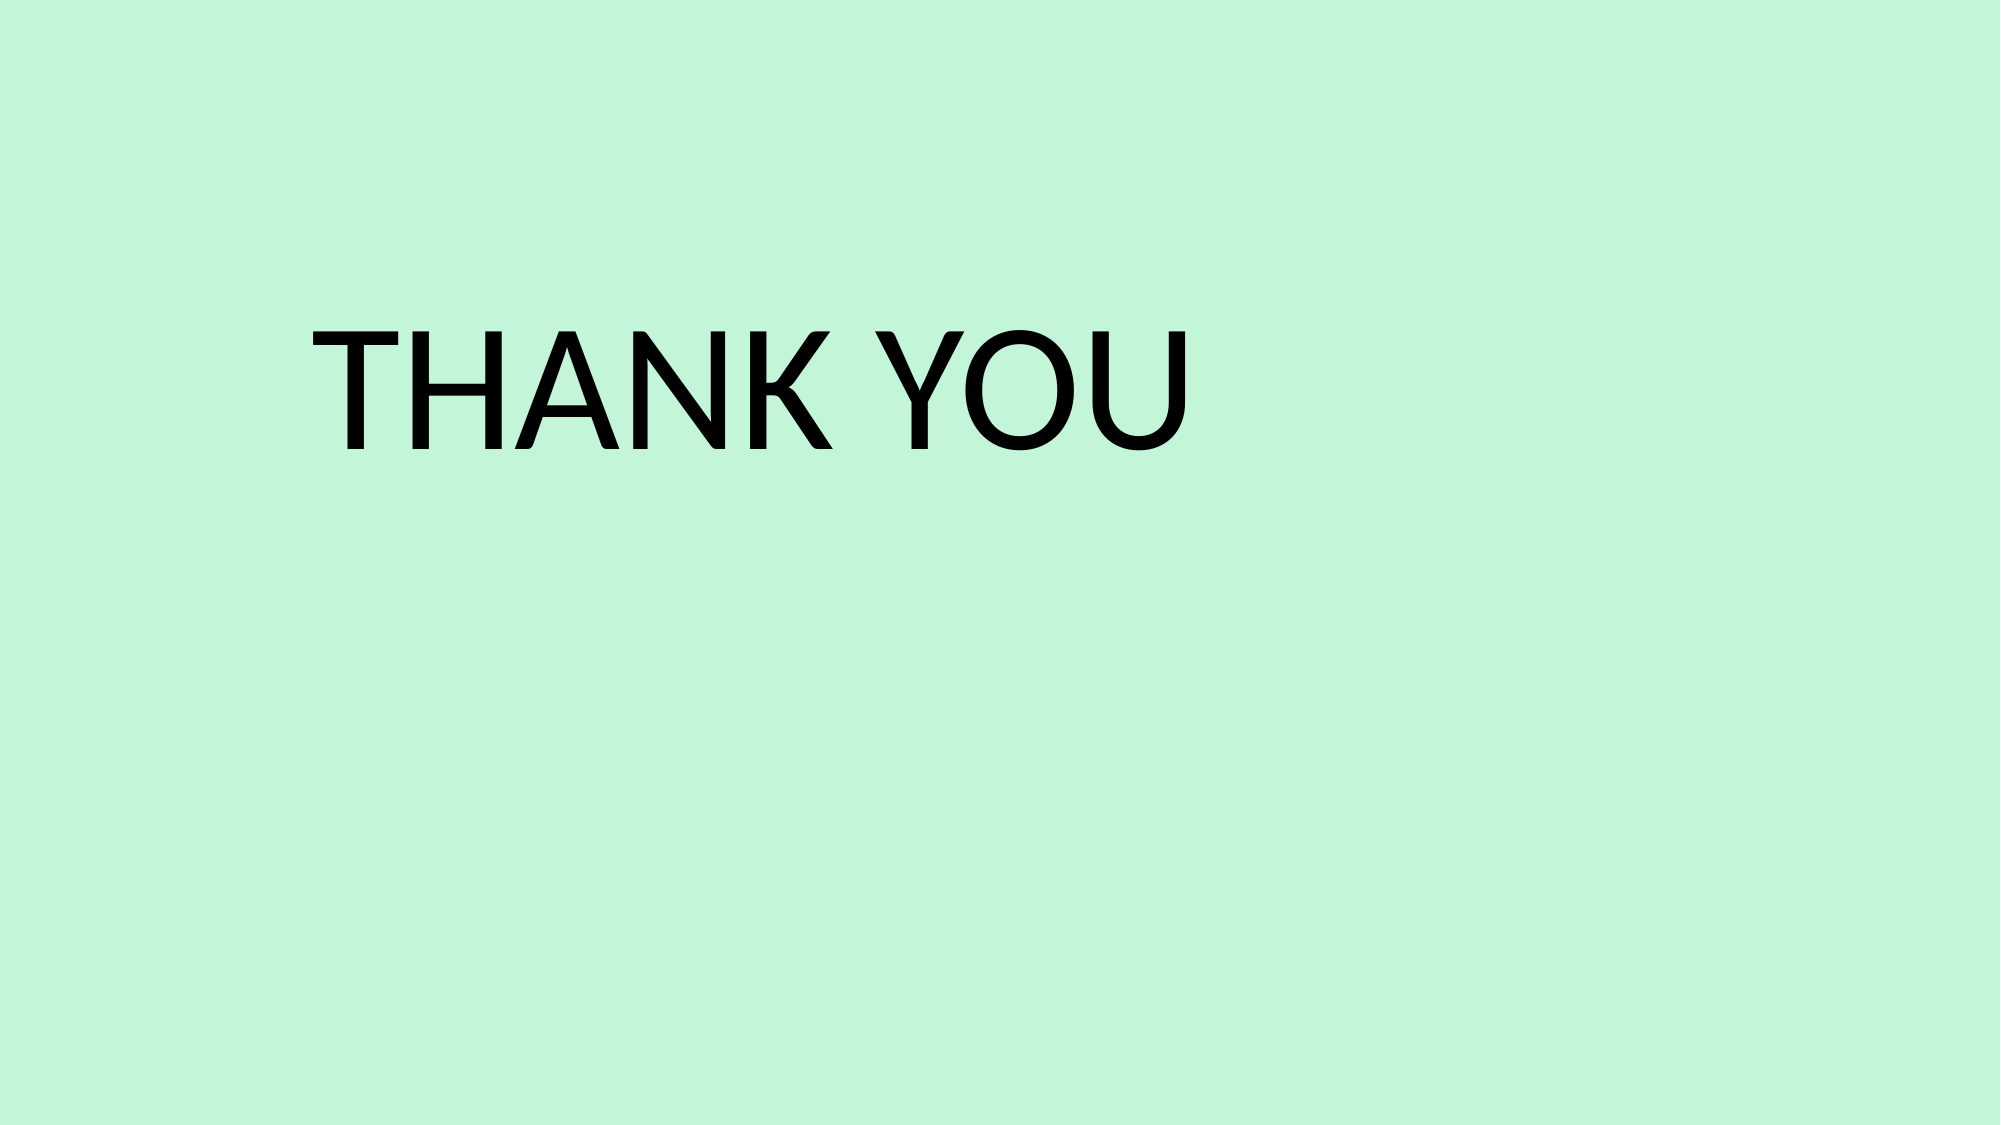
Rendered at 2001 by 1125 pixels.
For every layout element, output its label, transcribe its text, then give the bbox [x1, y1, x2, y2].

text_box THANK YOU [296, 258, 1624, 494]
